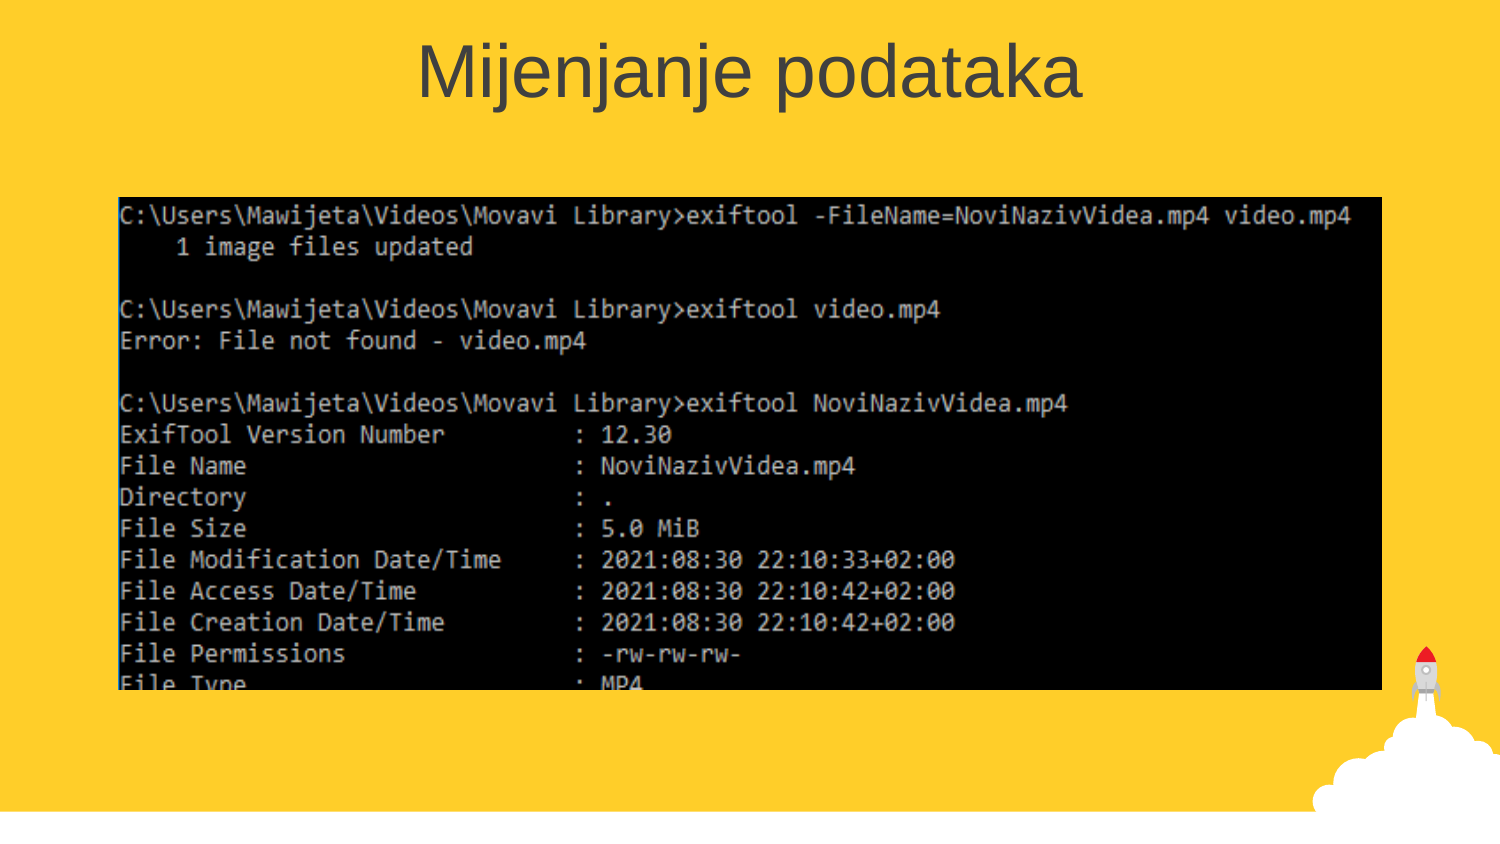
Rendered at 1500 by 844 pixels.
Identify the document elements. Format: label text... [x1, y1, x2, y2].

picture [118, 197, 1382, 690]
list Mijenjanje podataka [0, 20, 1500, 115]
